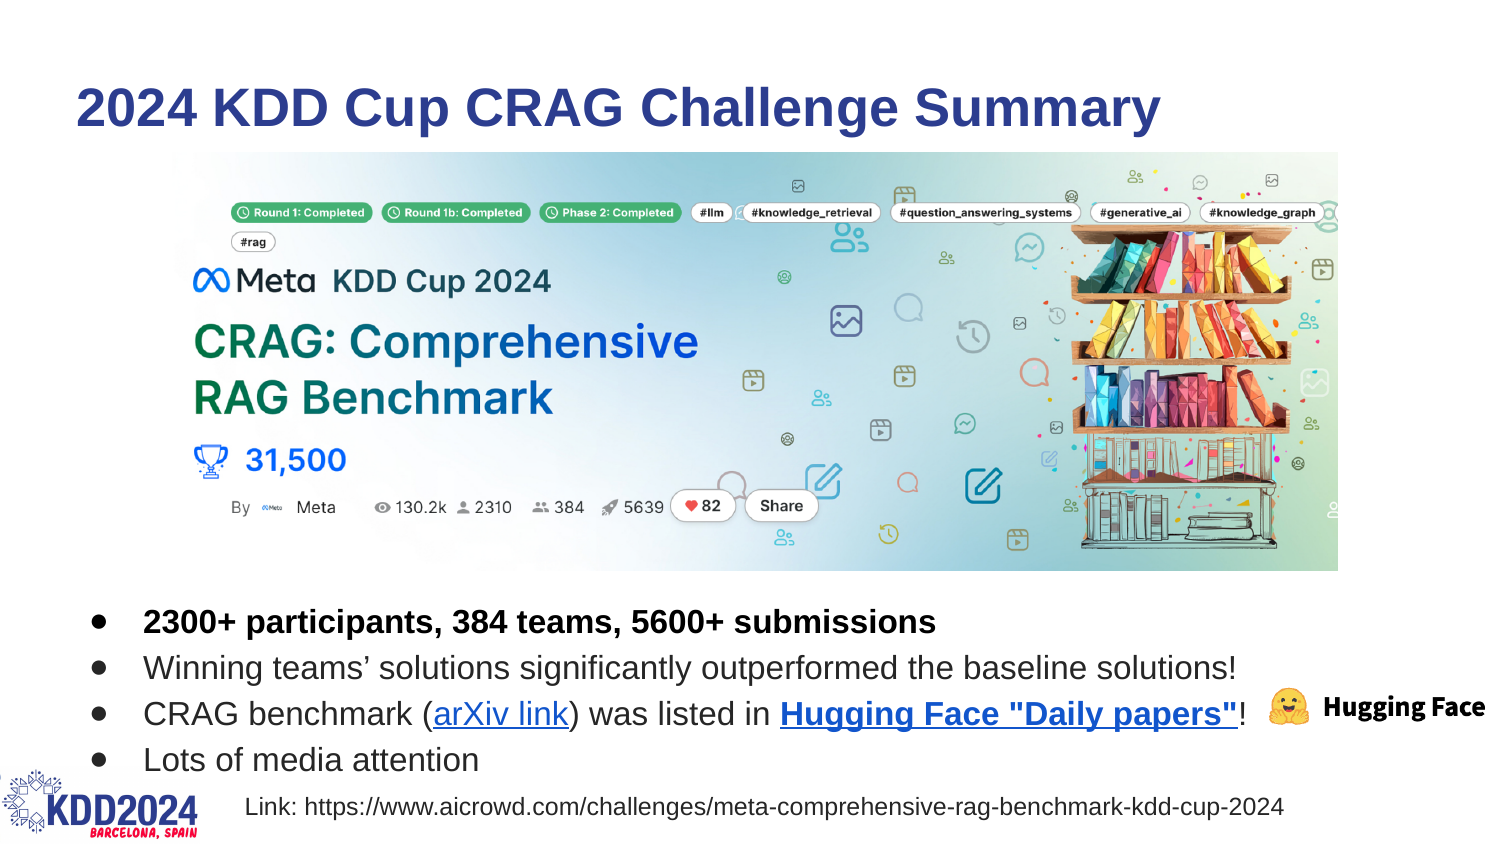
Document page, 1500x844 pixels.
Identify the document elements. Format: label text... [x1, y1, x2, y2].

picture [0, 766, 201, 844]
text_box 2024 KDD Cup CRAG Challenge Summary [65, 66, 676, 143]
picture [172, 0, 1500, 571]
picture [1261, 675, 1489, 738]
text_box Link: https://www.aicrowd.com/challenges/meta-comprehensive-rag-benchmark-kdd-cup-2024 [233, 778, 1442, 832]
text_box 2300+ participants, 384 teams, 5600+ submissions Winning teams’ solutions significantly outperformed the baseline solutions! CRAG benchmark (arXiv link) was listed in Hugging Face "Daily papers"! Lots of media attention [53, 579, 1435, 779]
